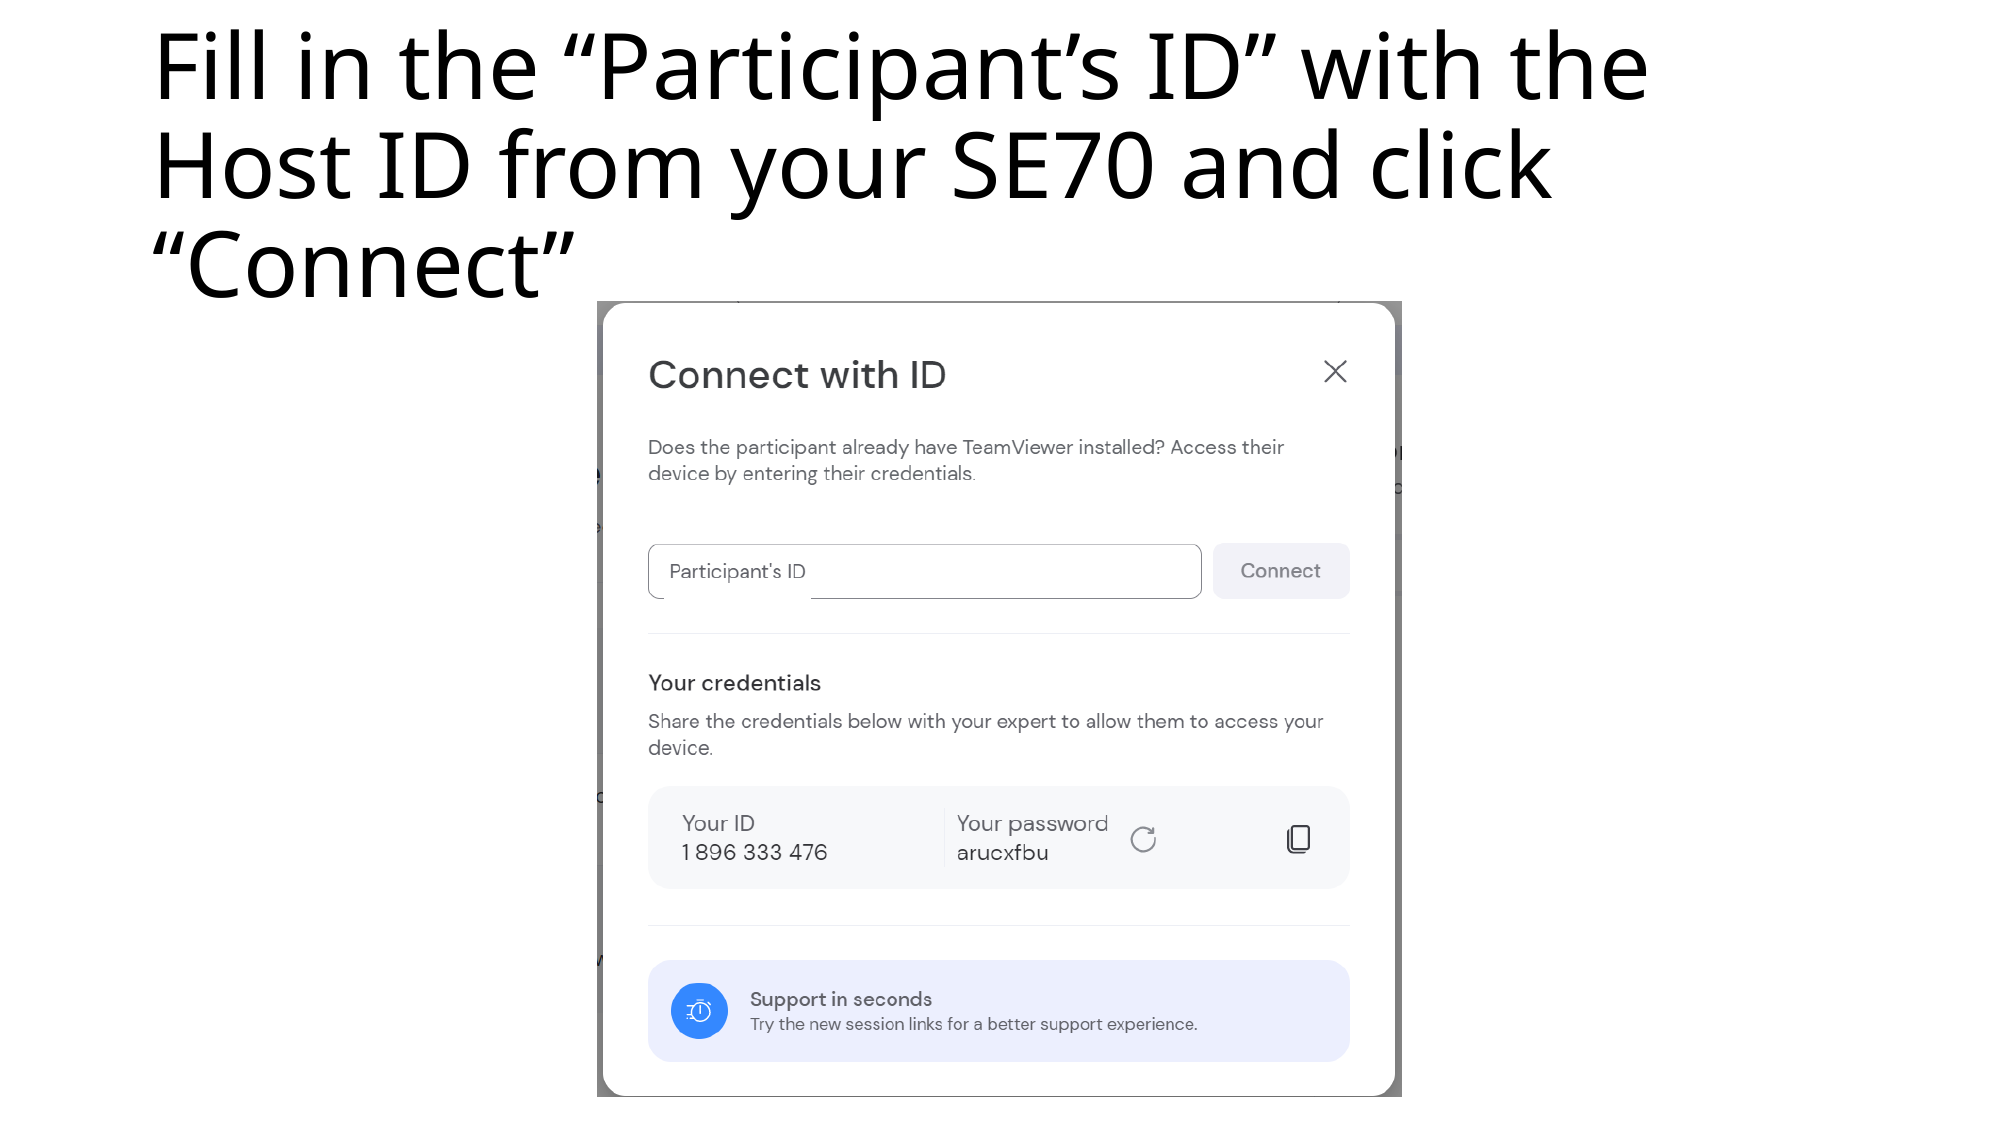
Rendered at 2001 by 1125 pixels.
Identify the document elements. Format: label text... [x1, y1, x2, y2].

title Fill in the “Participant’s ID” with the Host ID from your SE70 and click “Connect” [137, 59, 1863, 278]
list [597, 301, 1403, 1097]
